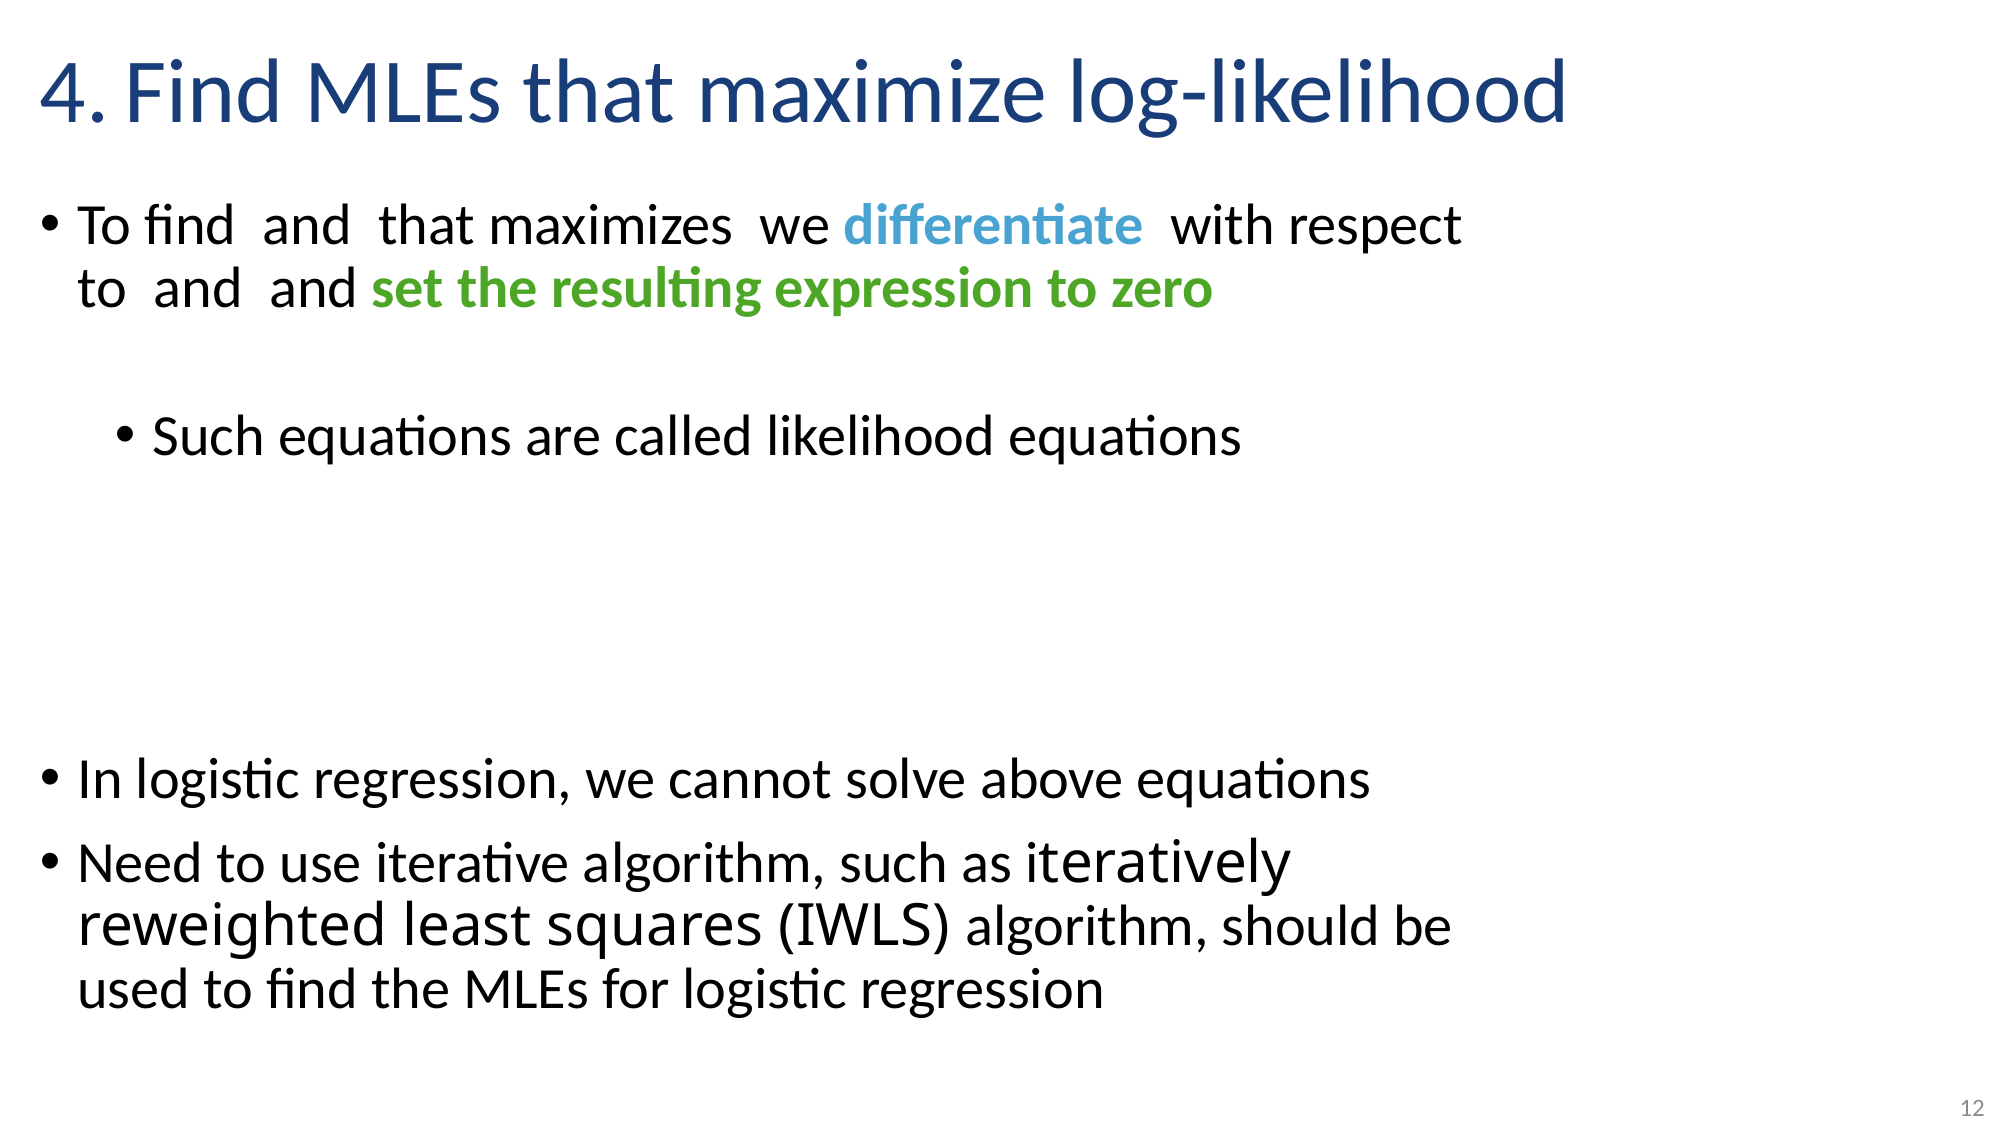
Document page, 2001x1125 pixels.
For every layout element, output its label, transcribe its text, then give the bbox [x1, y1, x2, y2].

title Find MLEs that maximize log-likelihood [24, 24, 1975, 163]
slide_number 12 [1550, 1087, 2000, 1125]
